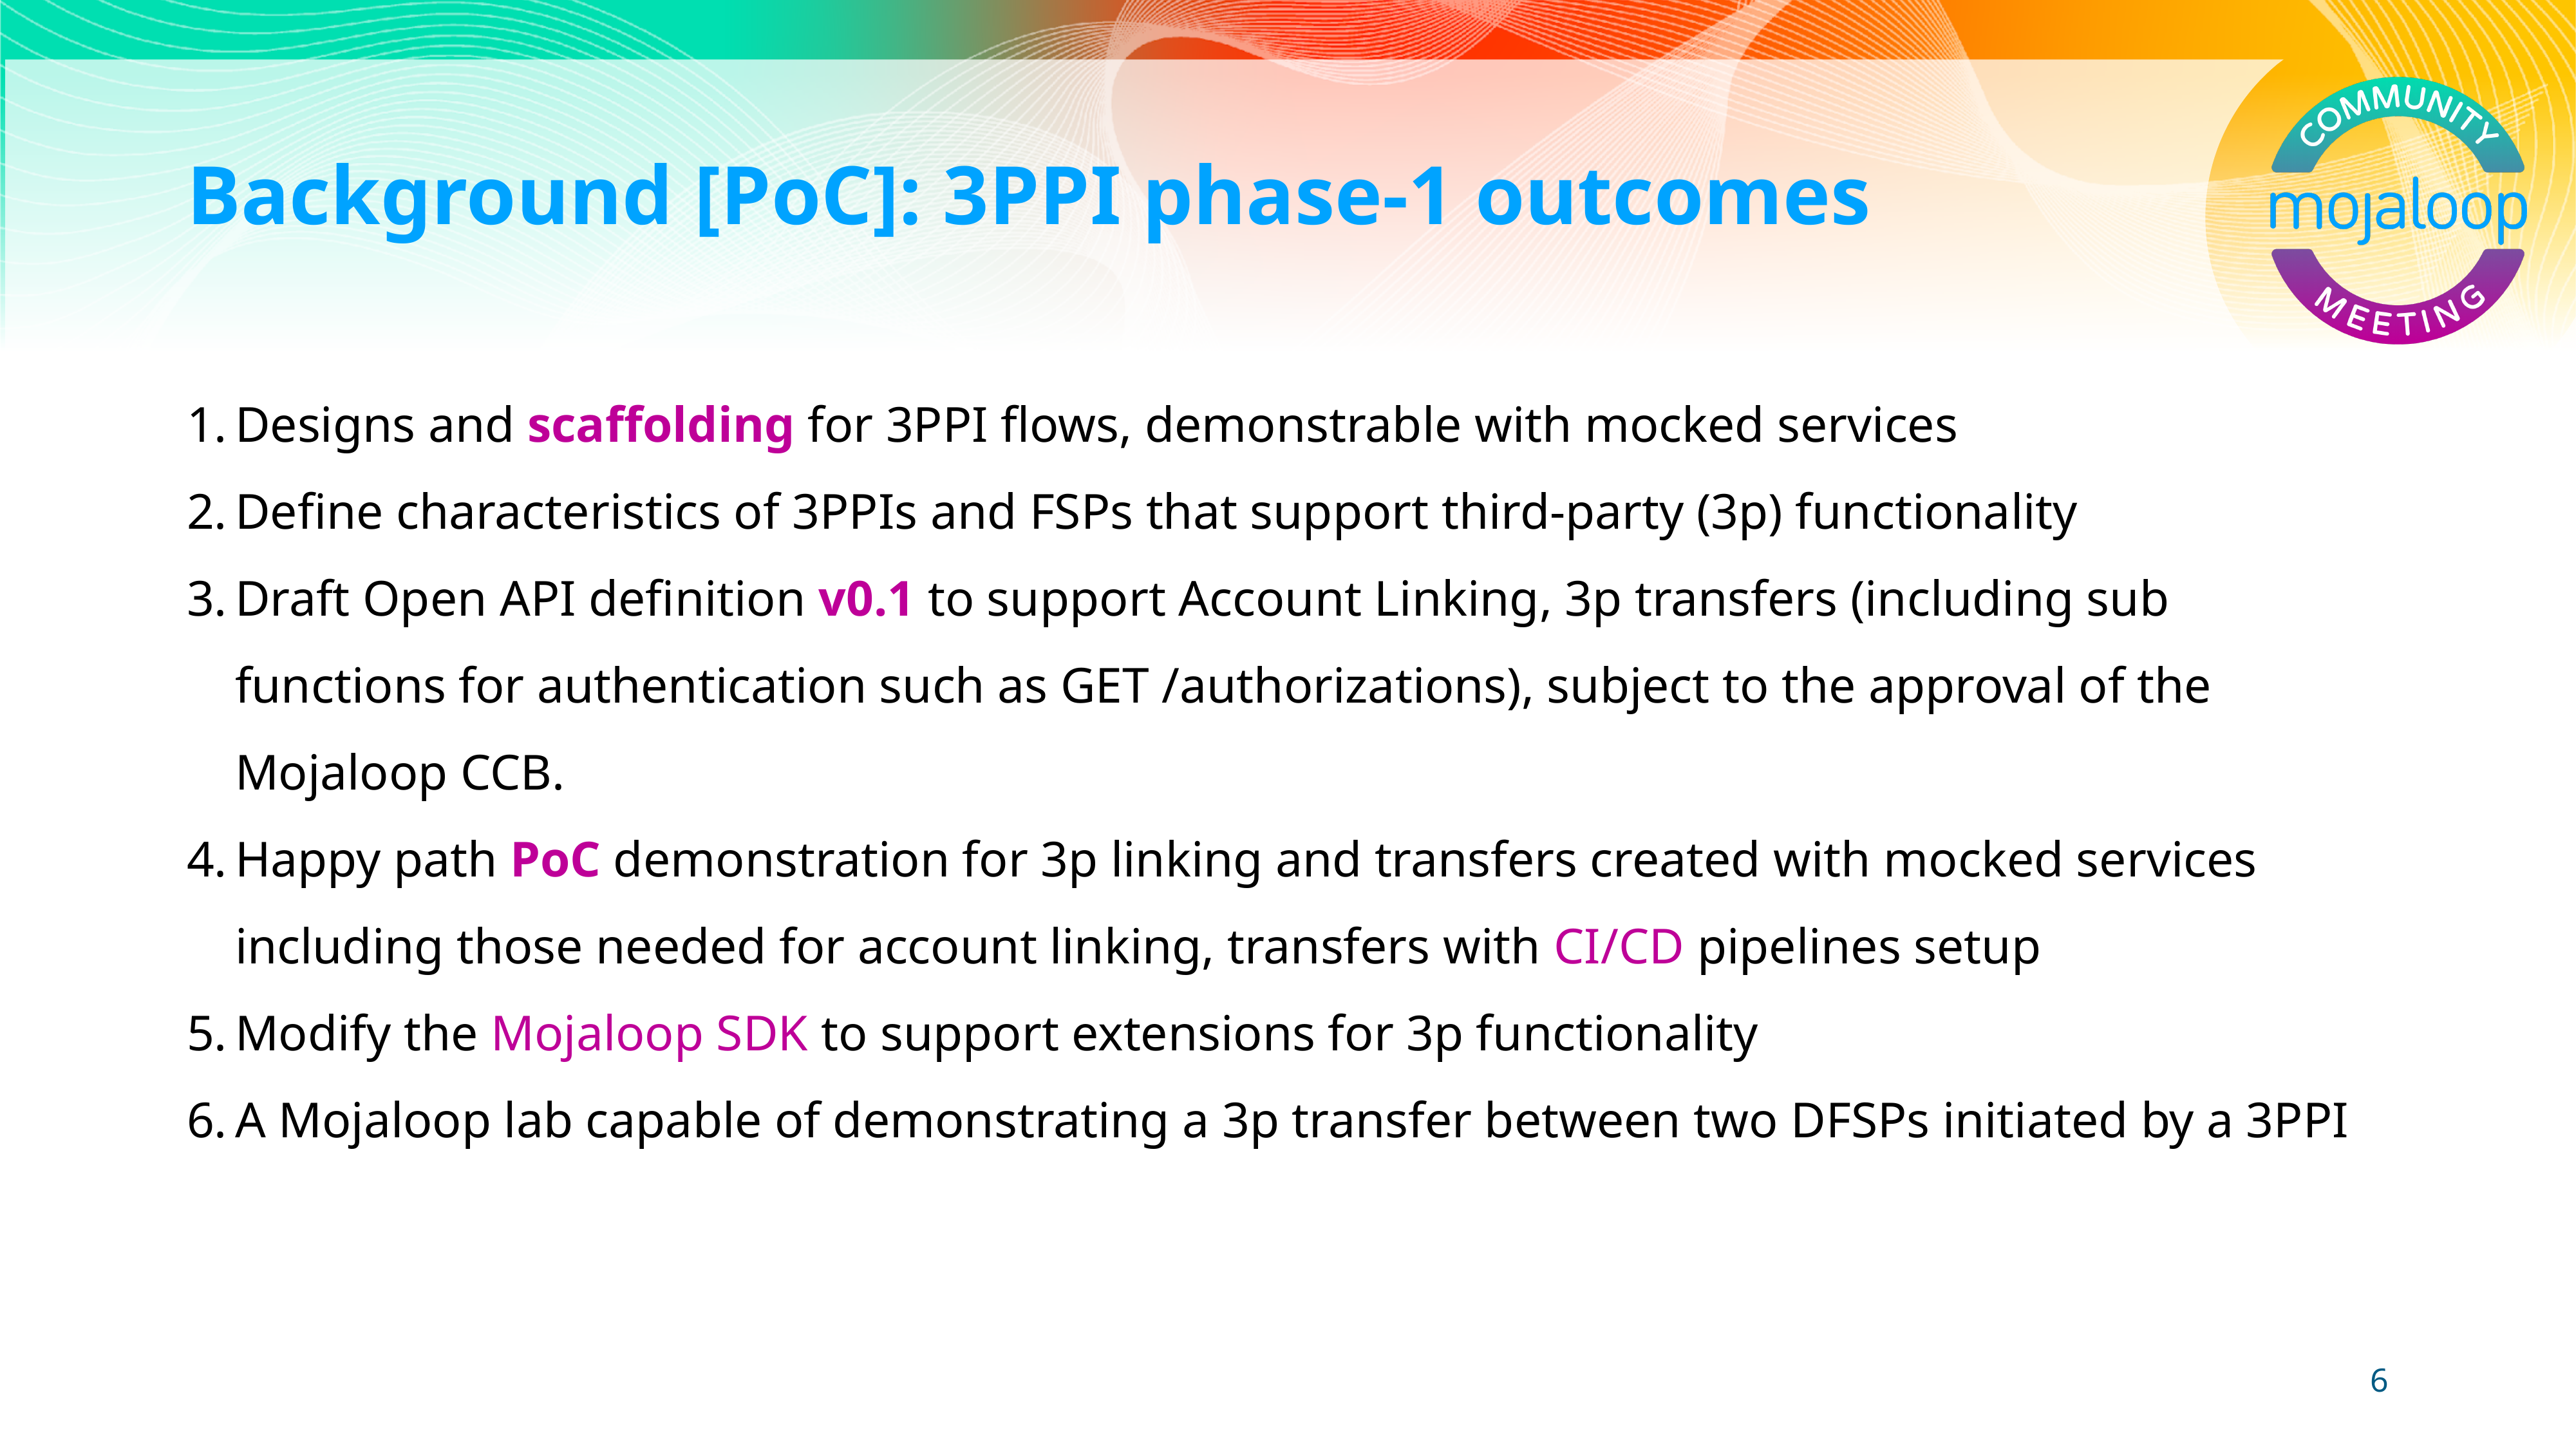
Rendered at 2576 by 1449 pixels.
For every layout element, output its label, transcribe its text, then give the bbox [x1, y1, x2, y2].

slide_number ‹#› [1819, 1343, 2399, 1421]
picture [0, 0, 2576, 1449]
list Designs and scaffolding for 3PPI flows, demonstrable with mocked services Define characteristics of 3PPIs and FSPs that support third-party (3p) functionality Draft Open API definition v0.1 to support Account Linking, 3p transfers (including sub functions for authentication such as GET /authorizations), subject to the approval of the Mojaloop CCB. Happy path PoC demonstration for 3p linking and transfers created with mocked services including those needed for account linking, transfers with CI/CD pipelines setup Modify the Mojaloop SDK to support extensions for 3p functionality A Mojaloop lab capable of demonstrating a 3p transfer between two DFSPs initiated by a 3PPI [177, 360, 2375, 1252]
title Background [PoC]: 3PPI phase-1 outcomes [177, 77, 2170, 320]
